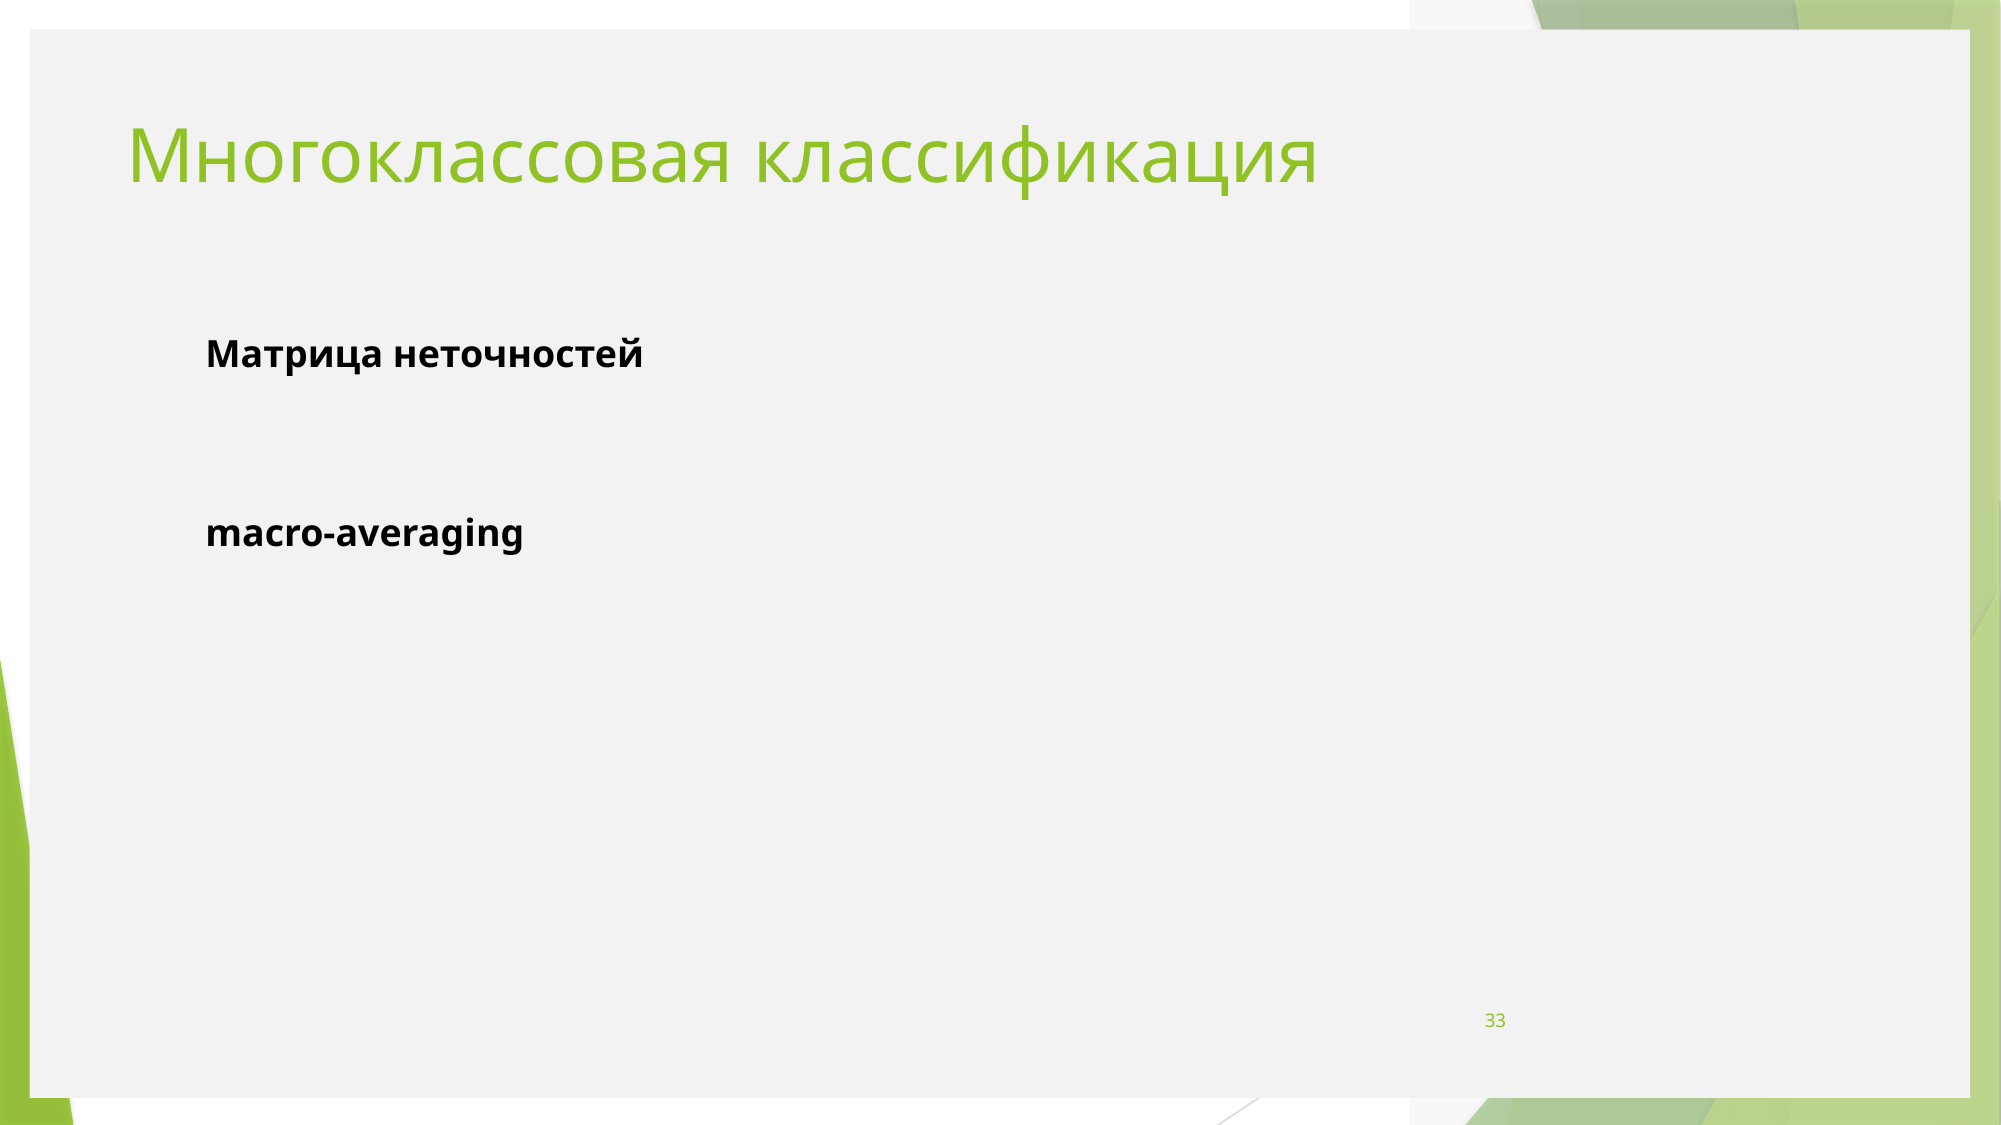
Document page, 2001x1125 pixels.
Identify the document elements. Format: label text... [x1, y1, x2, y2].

text_box macro-averaging [190, 501, 567, 562]
slide_number 33 [1409, 991, 1522, 1051]
title Многоклассовая классификация [111, 99, 1522, 317]
text_box Матрица неточностей [190, 322, 1453, 382]
